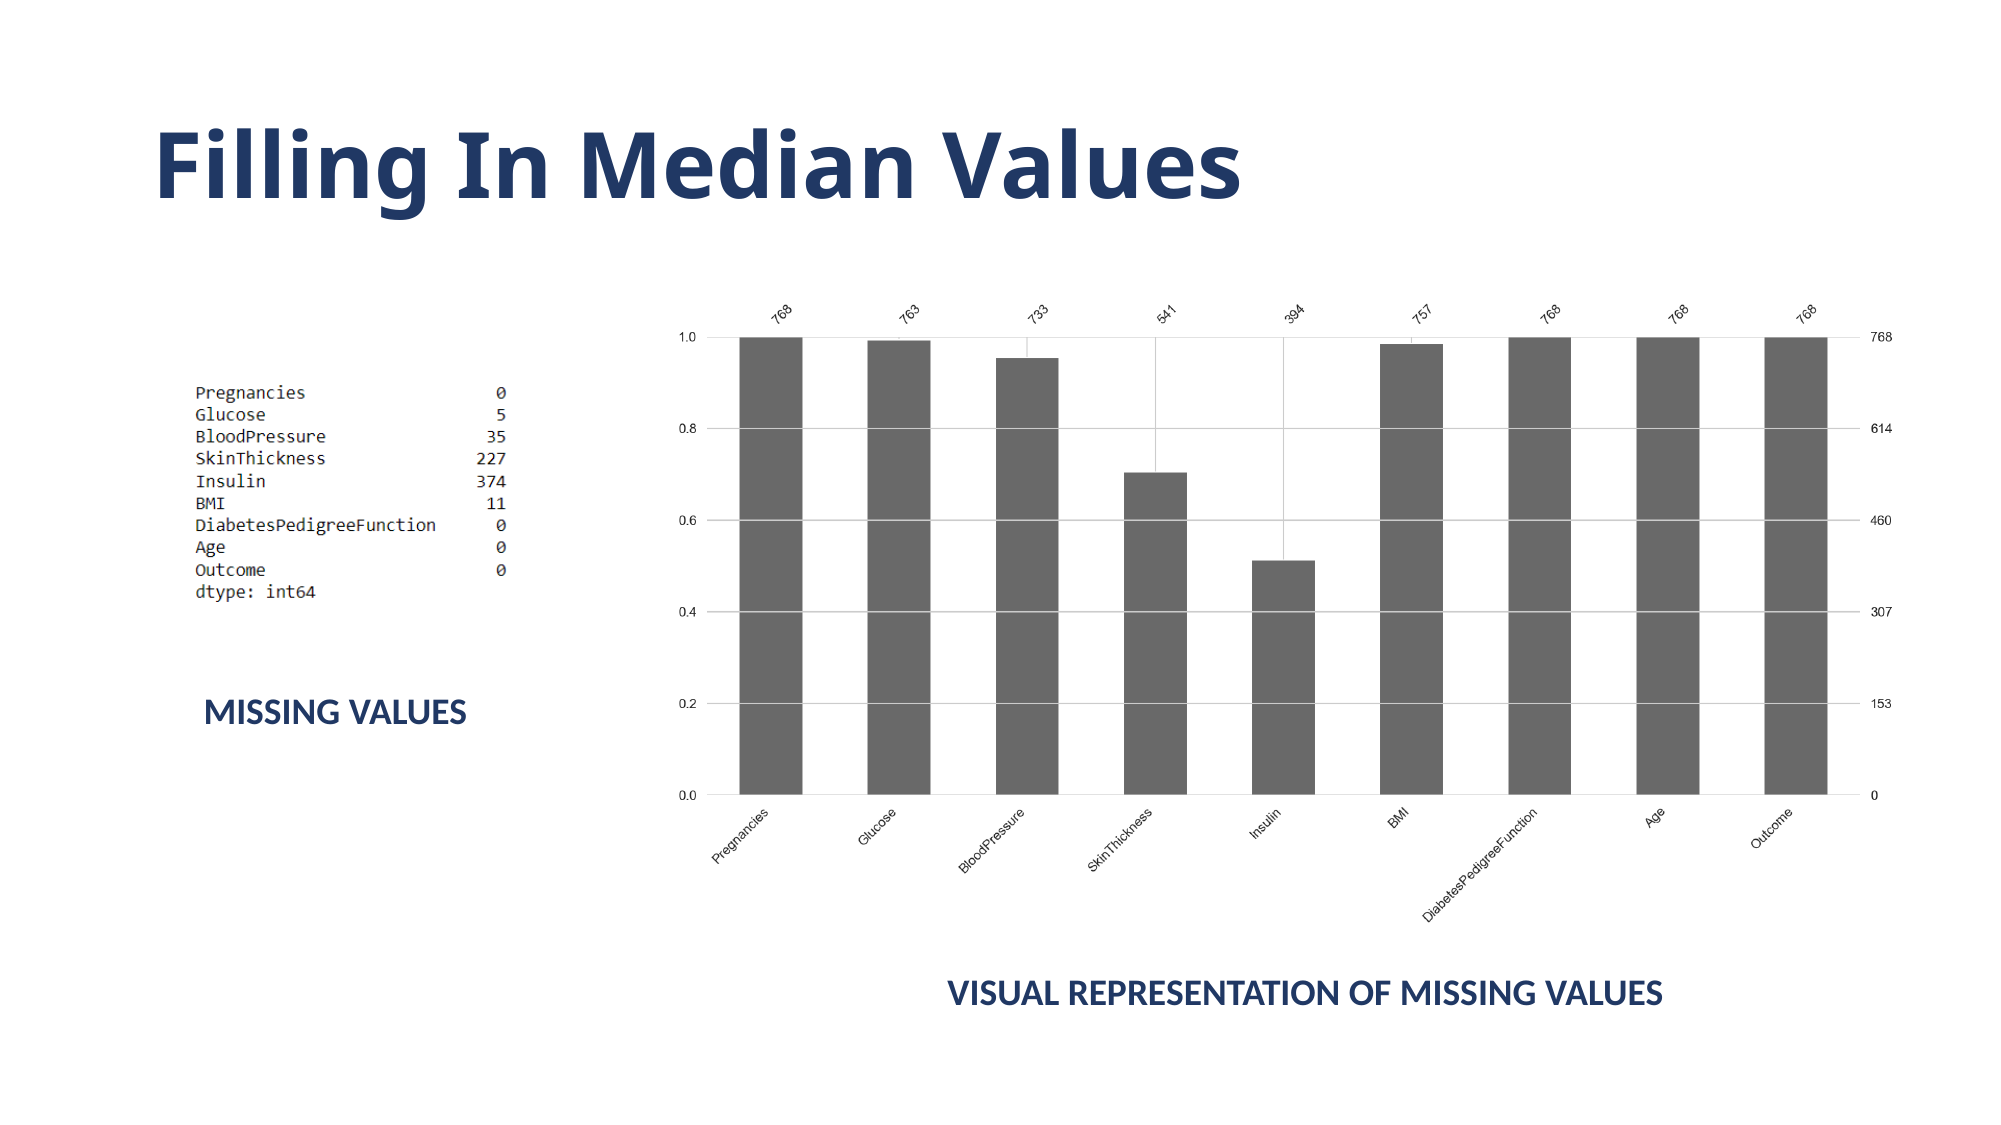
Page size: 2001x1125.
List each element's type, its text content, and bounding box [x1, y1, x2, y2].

picture [187, 374, 578, 613]
text_box VISUAL REPRESENTATION OF MISSING VALUES [932, 960, 1679, 1021]
text_box MISSING VALUES [188, 679, 483, 740]
title Filling In Median Values [137, 59, 1863, 278]
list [672, 296, 1898, 930]
